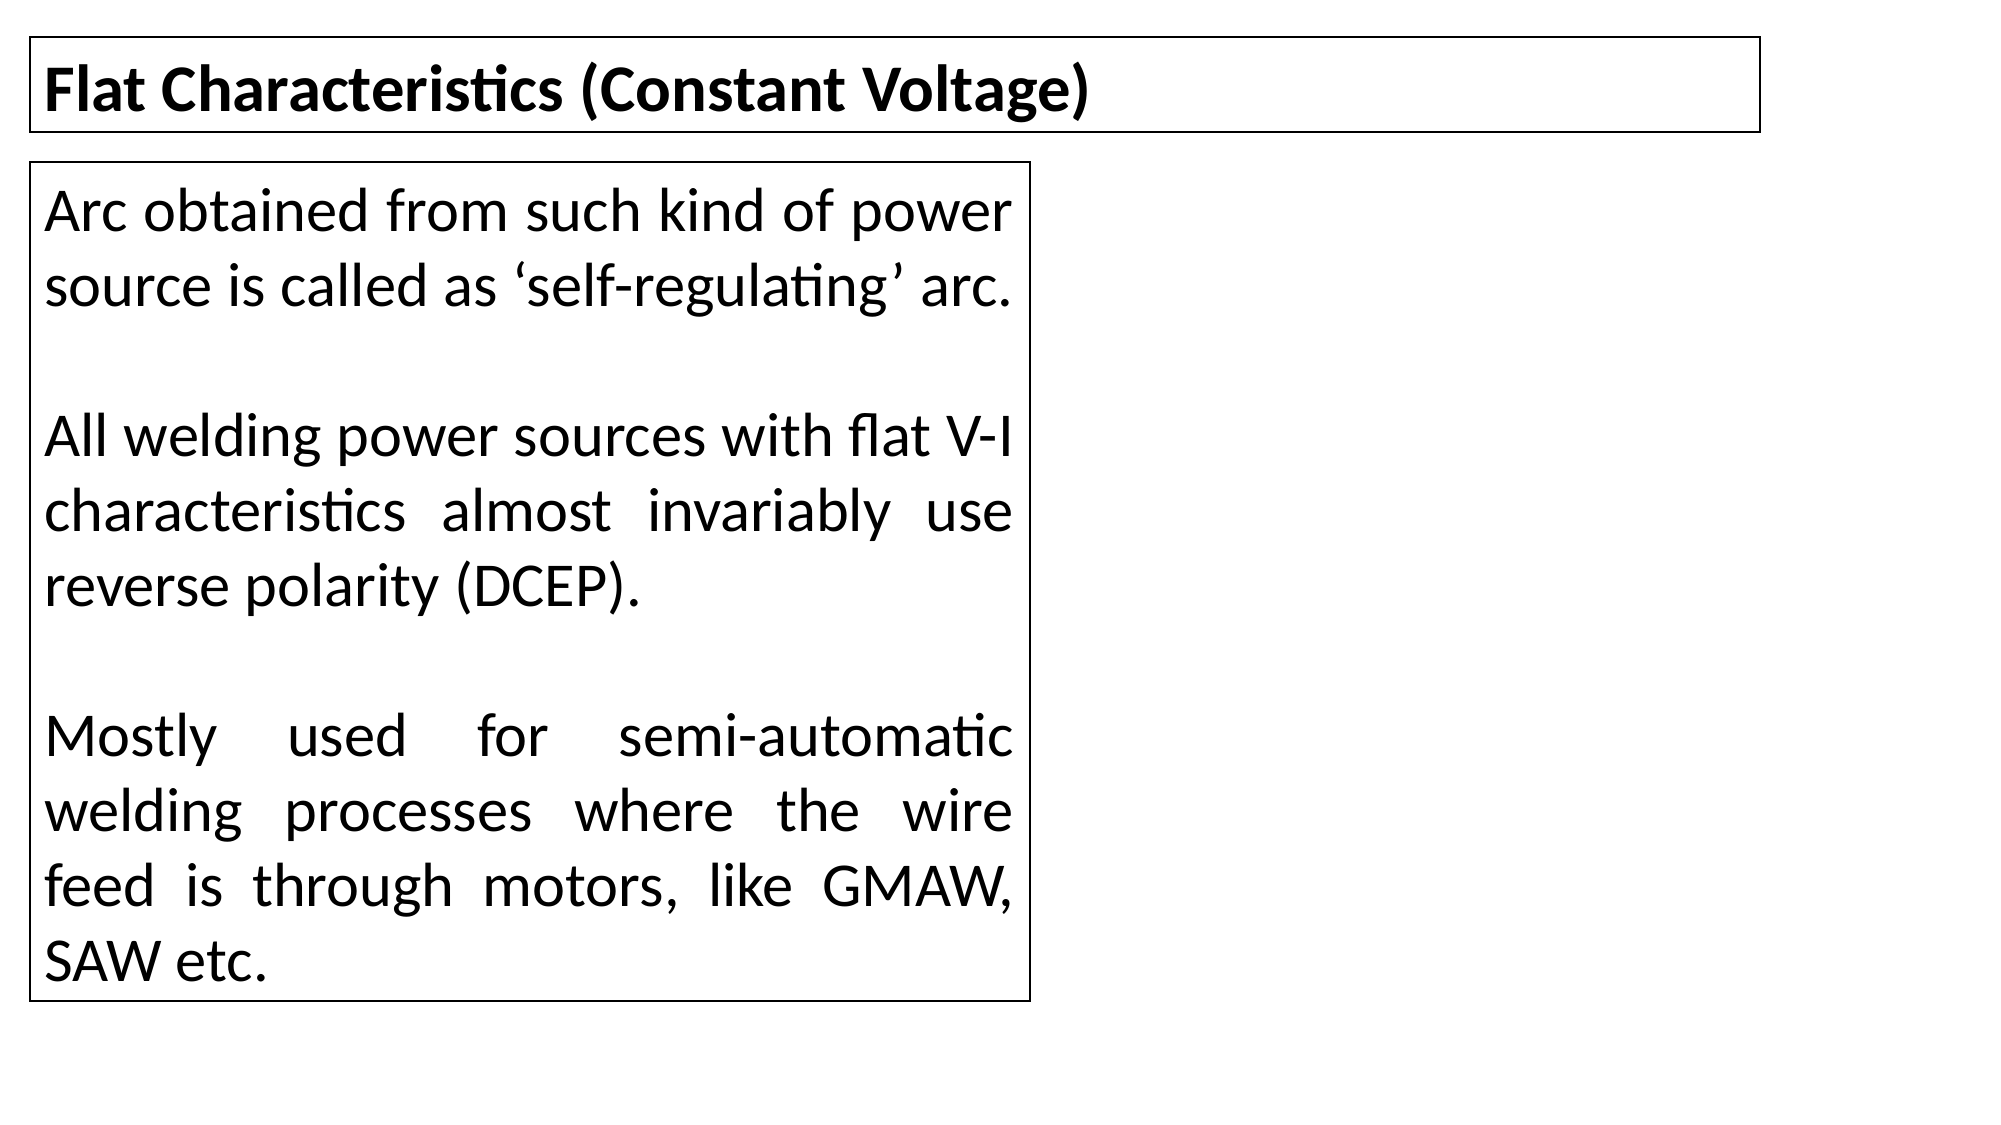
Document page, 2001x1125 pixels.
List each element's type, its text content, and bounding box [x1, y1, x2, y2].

text_box Arc obtained from such kind of power source is called as ‘self-regulating’ arc. All welding power sources with flat V-I characteristics almost invariably use reverse polarity (DCEP). Mostly used for semi-automatic welding processes where the wire feed is through motors, like GMAW, SAW etc. [29, 161, 1031, 1002]
text_box Flat Characteristics (Constant Voltage) [29, 36, 1761, 133]
